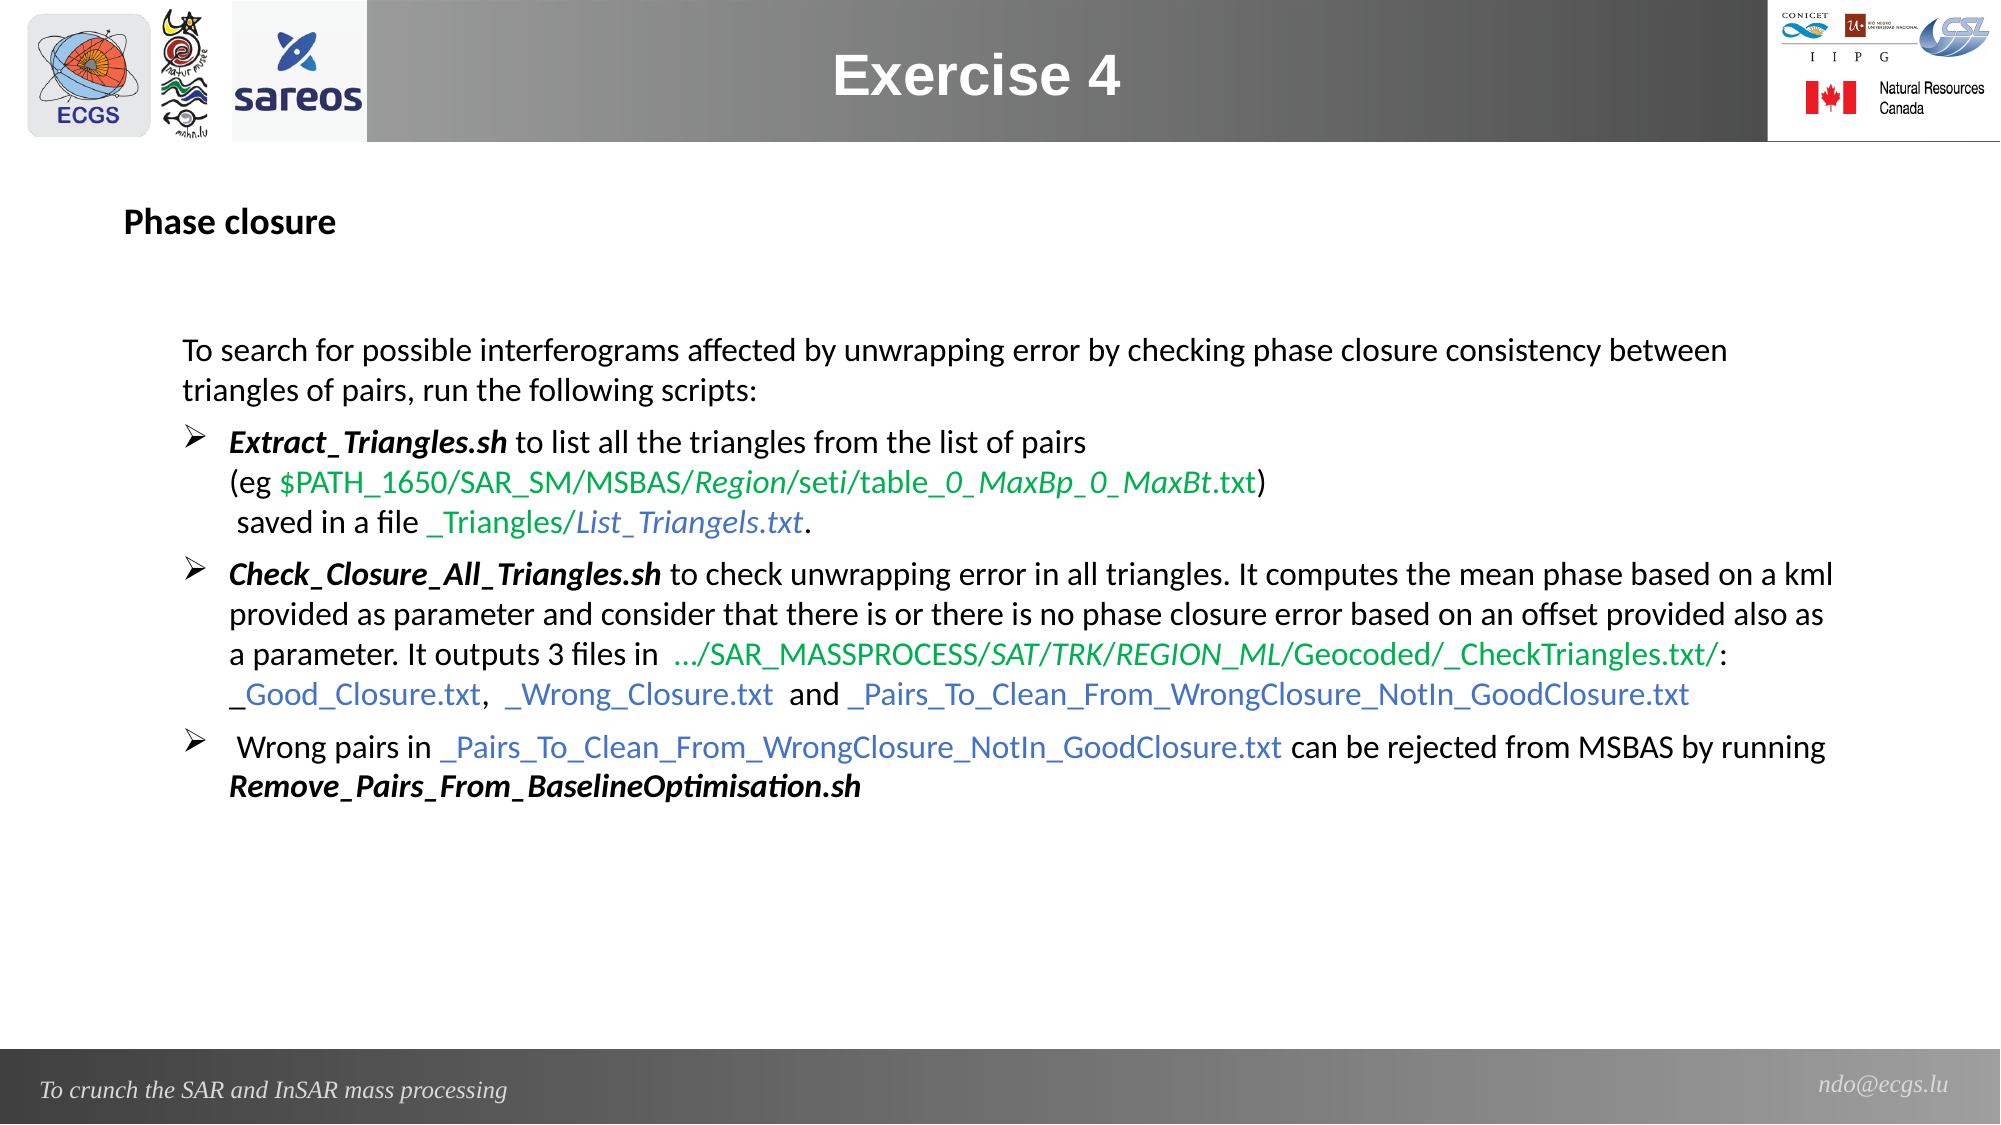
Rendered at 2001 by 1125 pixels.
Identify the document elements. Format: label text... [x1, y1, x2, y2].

text_box Exercise 4 [128, 10, 1825, 135]
text_box Phase closure [34, 189, 352, 250]
picture [1779, 7, 1990, 67]
picture [154, 135, 214, 139]
text_box To search for possible interferograms affected by unwrapping error by checking phase closure consistency between triangles of pairs, run the following scripts: Extract_Triangles.sh to list all the triangles from the list of pairs (eg $PATH_1650/SAR_SM/MSBAS/Region/seti/table_0_MaxBp_0_MaxBt.txt) saved in a file _Triangles/List_Triangels.txt. Check_Closure_All_Triangles.sh to check unwrapping error in all triangles. It computes the mean phase based on a kml provided as parameter and consider that there is or there is no phase closure error based on an offset provided also as a parameter. It outputs 3 files in …/SAR_MASSPROCESS/SAT/TRK/REGION_ML/Geocoded/_CheckTriangles.txt/: _Good_Closure.txt, _Wrong_Closure.txt and _Pairs_To_Clean_From_WrongClosure_NotIn_GoodClosure.txt Wrong pairs in _Pairs_To_Clean_From_WrongClosure_NotIn_GoodClosure.txt can be rejected from MSBAS by running Remove_Pairs_From_BaselineOptimisation.sh [167, 320, 1862, 812]
picture [1825, 69, 1990, 120]
